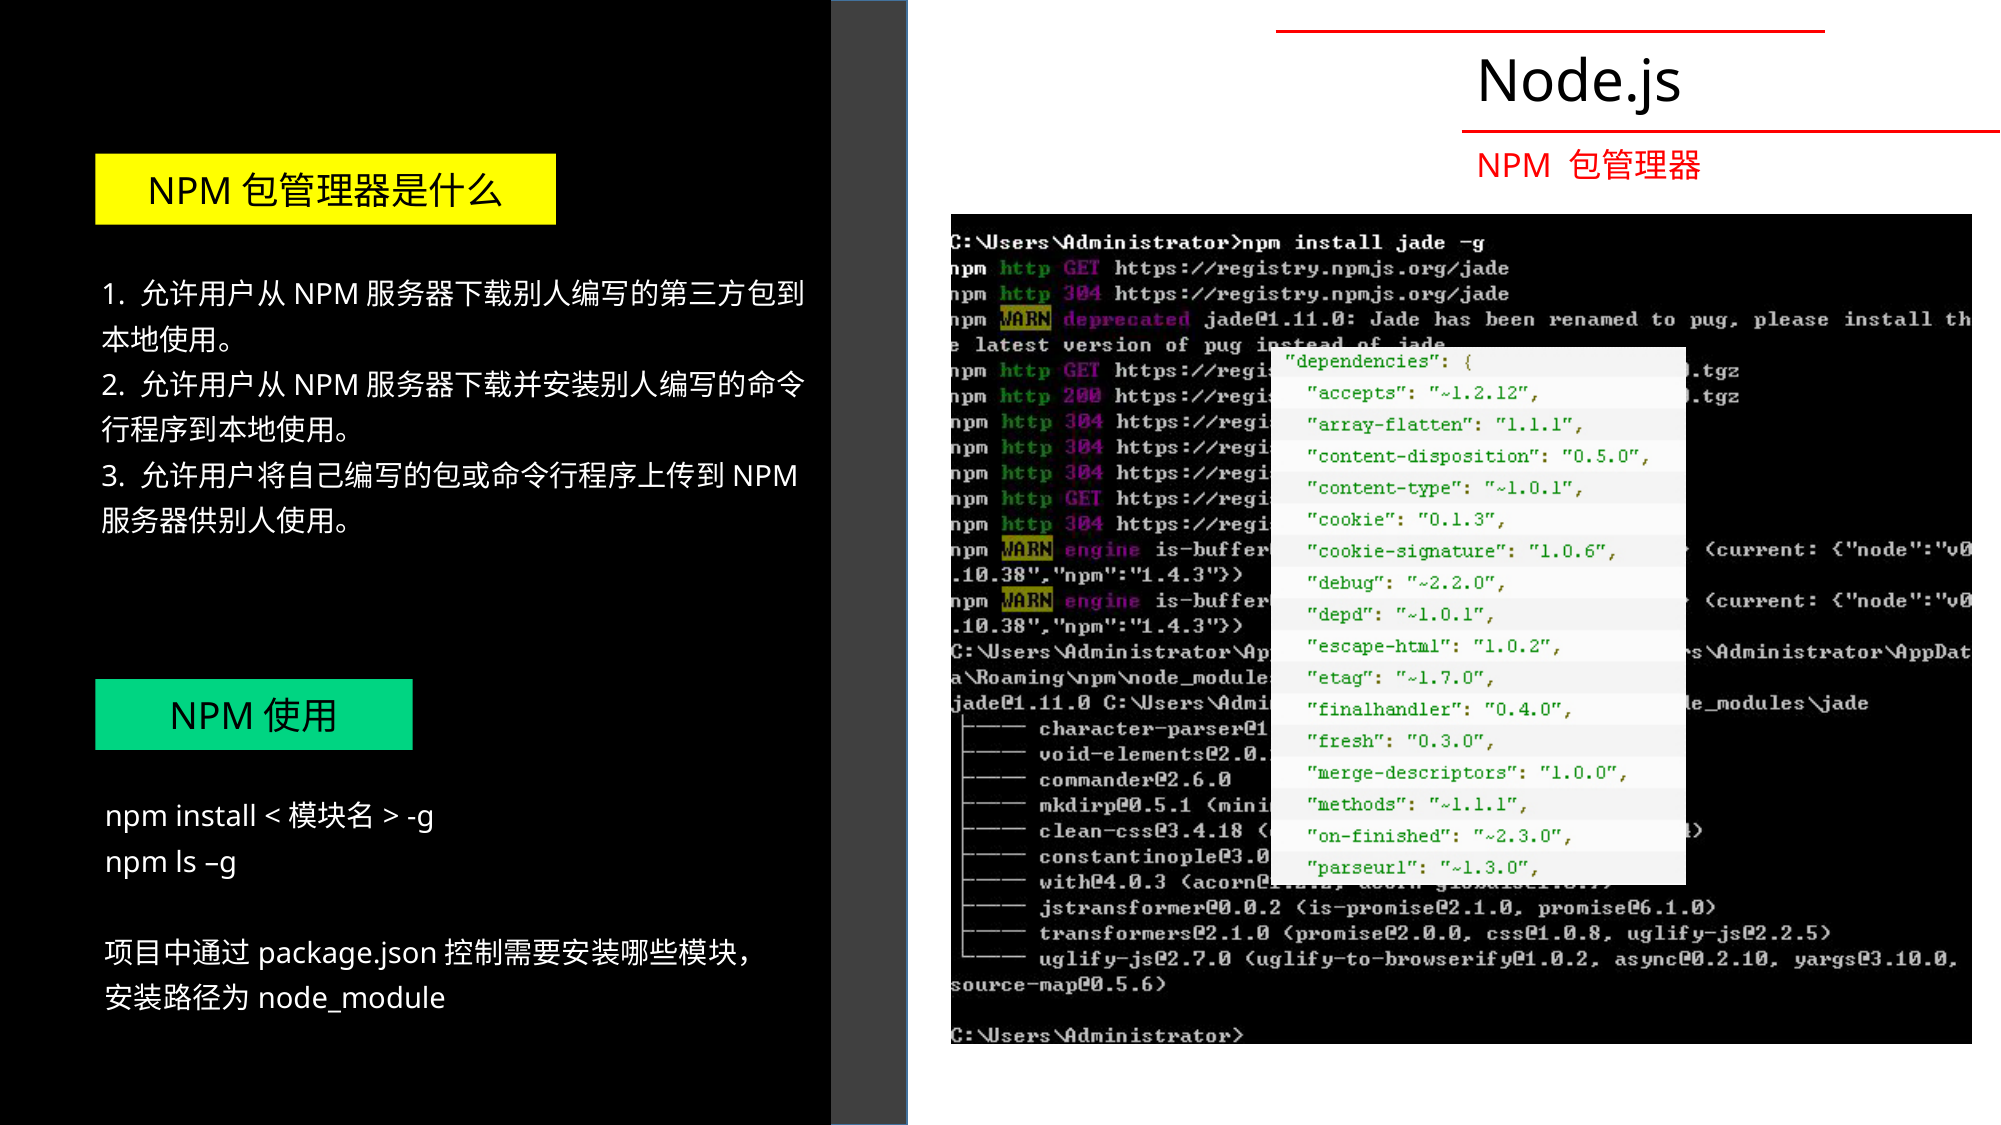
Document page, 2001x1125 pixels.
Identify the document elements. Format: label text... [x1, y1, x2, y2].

text_box NPM使用 [94, 678, 414, 751]
text_box [831, 0, 908, 1125]
text_box npm install <模块名> -g npm ls –g 项目中通过package.json控制需要安装哪些模块，安装路径为node_module [89, 779, 783, 1068]
text_box NPM 包管理器 [1461, 141, 1909, 190]
text_box NPM包管理器是什么 [94, 153, 557, 226]
text_box [0, 0, 831, 1125]
text_box Node.js [1461, 43, 2000, 115]
text_box 1. 允许用户从NPM服务器下载别人编写的第三方包到本地使用。 2. 允许用户从NPM服务器下载并安装别人编写的命令行程序到本地使用。 3. 允许用户将自己编写的包或命令行程序上传到NPM服务器供别人使用。 [89, 259, 825, 543]
picture [951, 214, 1972, 1044]
